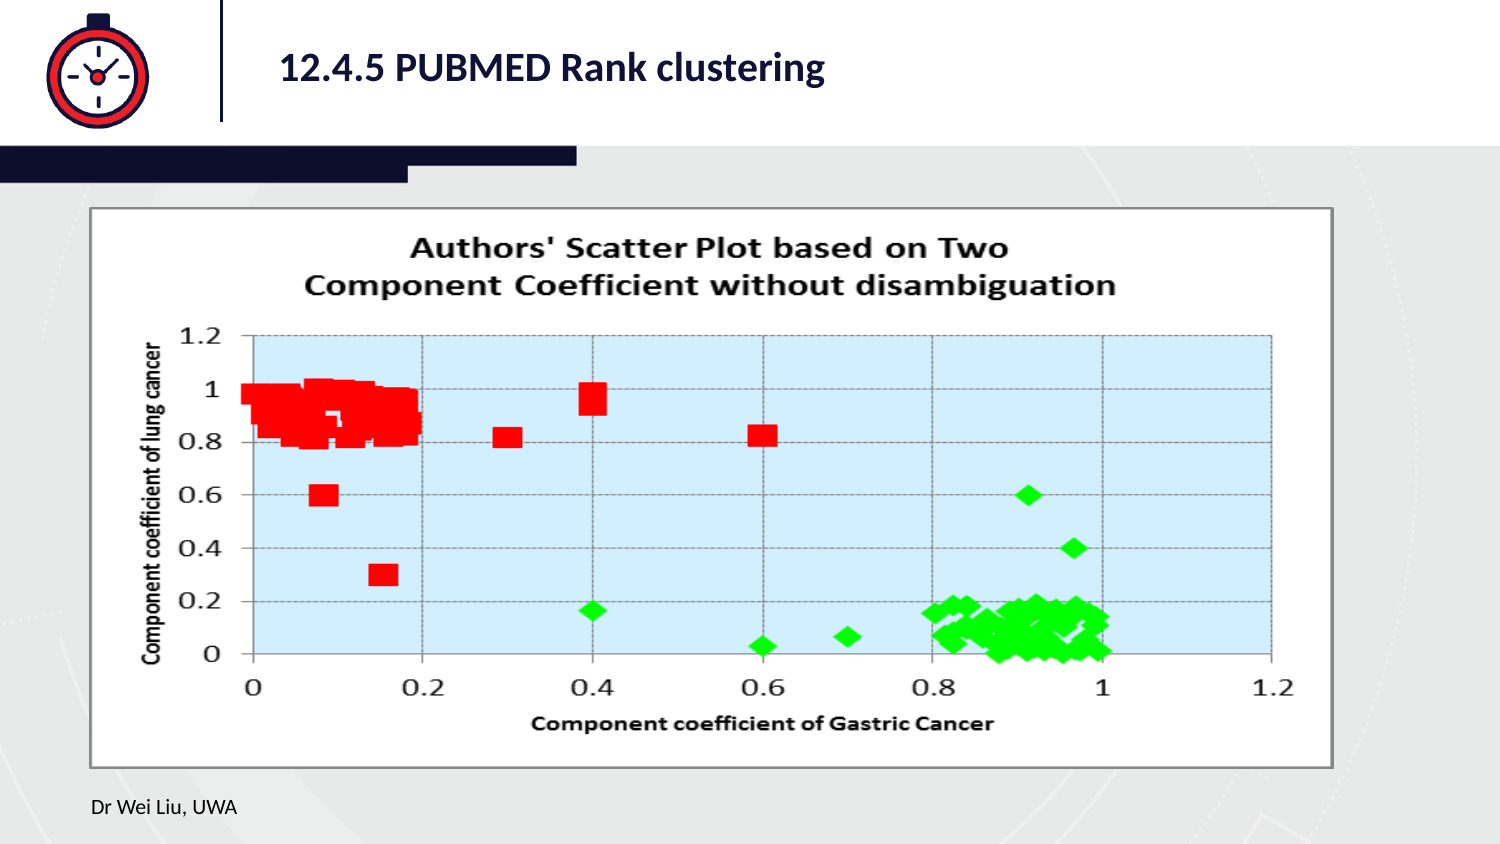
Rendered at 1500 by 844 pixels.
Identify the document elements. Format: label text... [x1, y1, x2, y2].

list Dr Wei Liu, UWA [76, 784, 1217, 821]
list 12.4.5 PUBMED Rank clustering [263, 32, 1404, 106]
picture [0, 0, 1500, 844]
